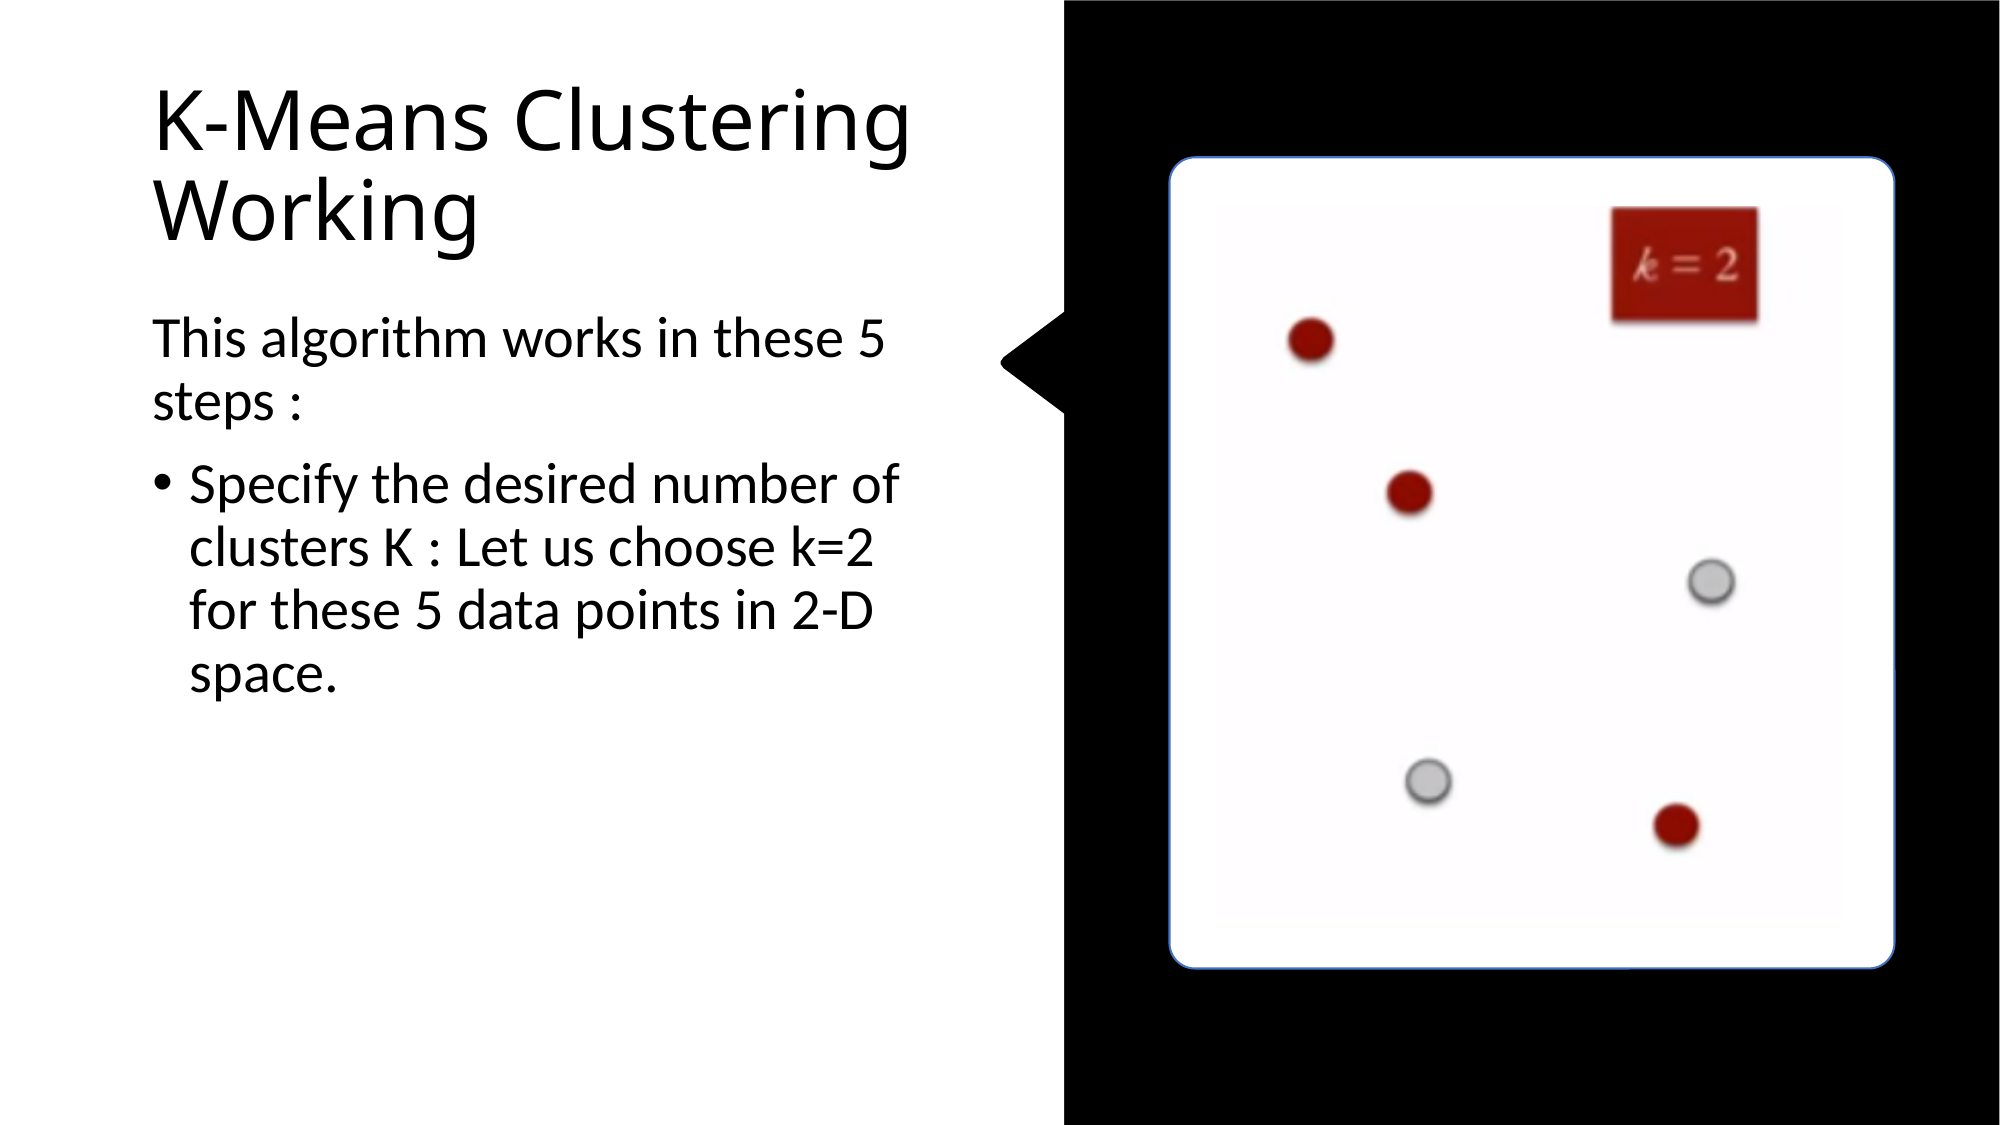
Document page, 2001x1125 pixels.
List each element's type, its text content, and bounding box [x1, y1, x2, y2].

text_box [0, 0, 1066, 1125]
text_box [1002, 0, 2000, 1125]
picture [1215, 206, 1845, 917]
list This algorithm works in these 5 steps : Specify the desired number of clusters K : Let us choose k=2 for these 5 data points in 2-D space. [137, 299, 943, 1014]
text_box [1168, 156, 1896, 970]
title K-Means Clustering Working [137, 59, 943, 278]
